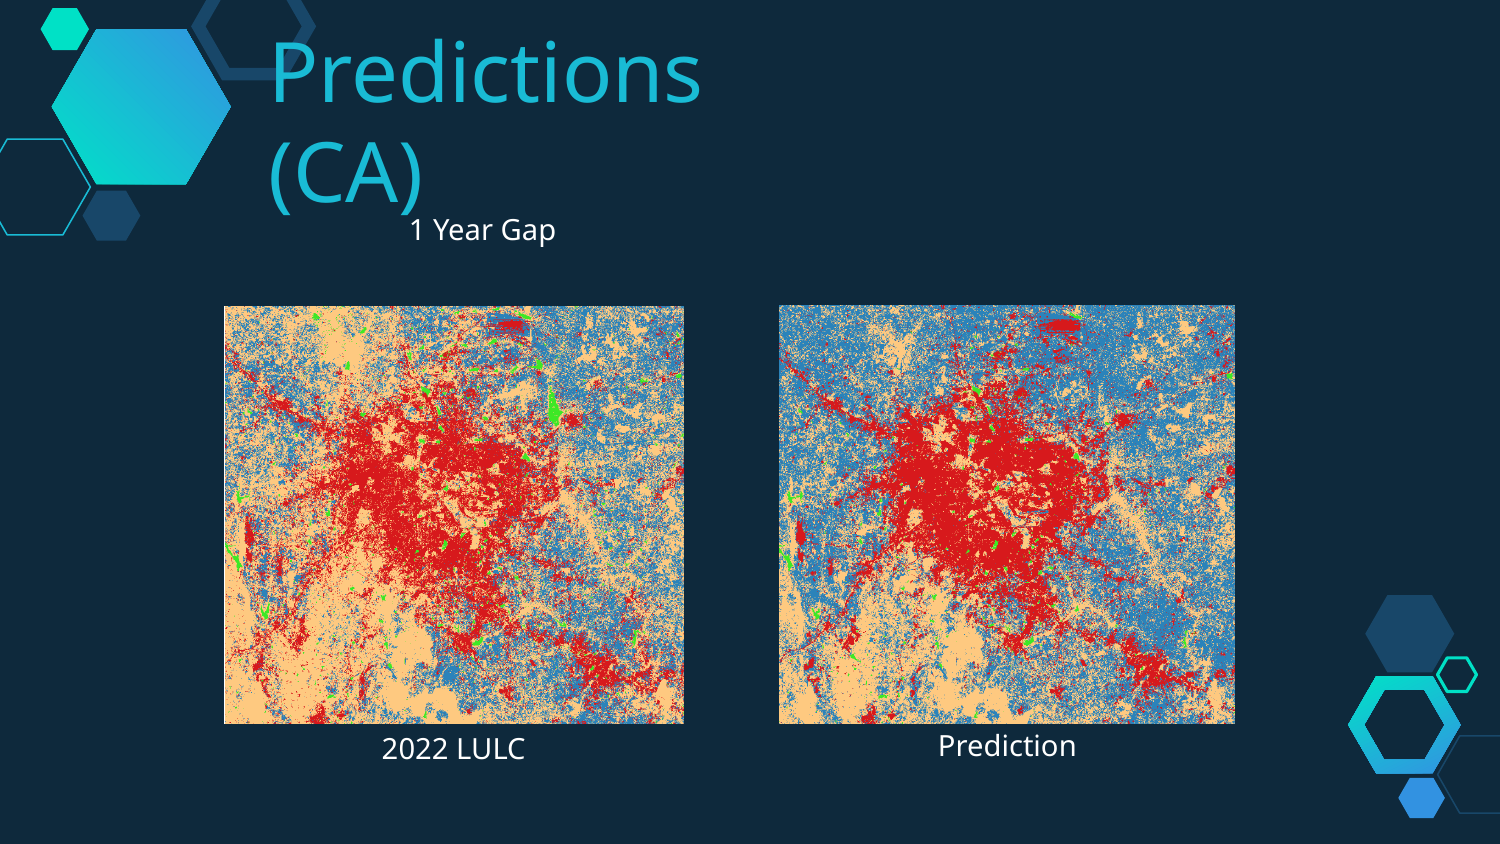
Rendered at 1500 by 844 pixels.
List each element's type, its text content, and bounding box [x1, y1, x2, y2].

text_box 1 Year Gap [253, 204, 712, 254]
text_box Predictions (CA) [253, 128, 841, 235]
text_box Prediction [777, 730, 1237, 770]
picture [224, 305, 684, 724]
picture [779, 304, 1236, 724]
text_box 2022 LULC [224, 732, 684, 773]
